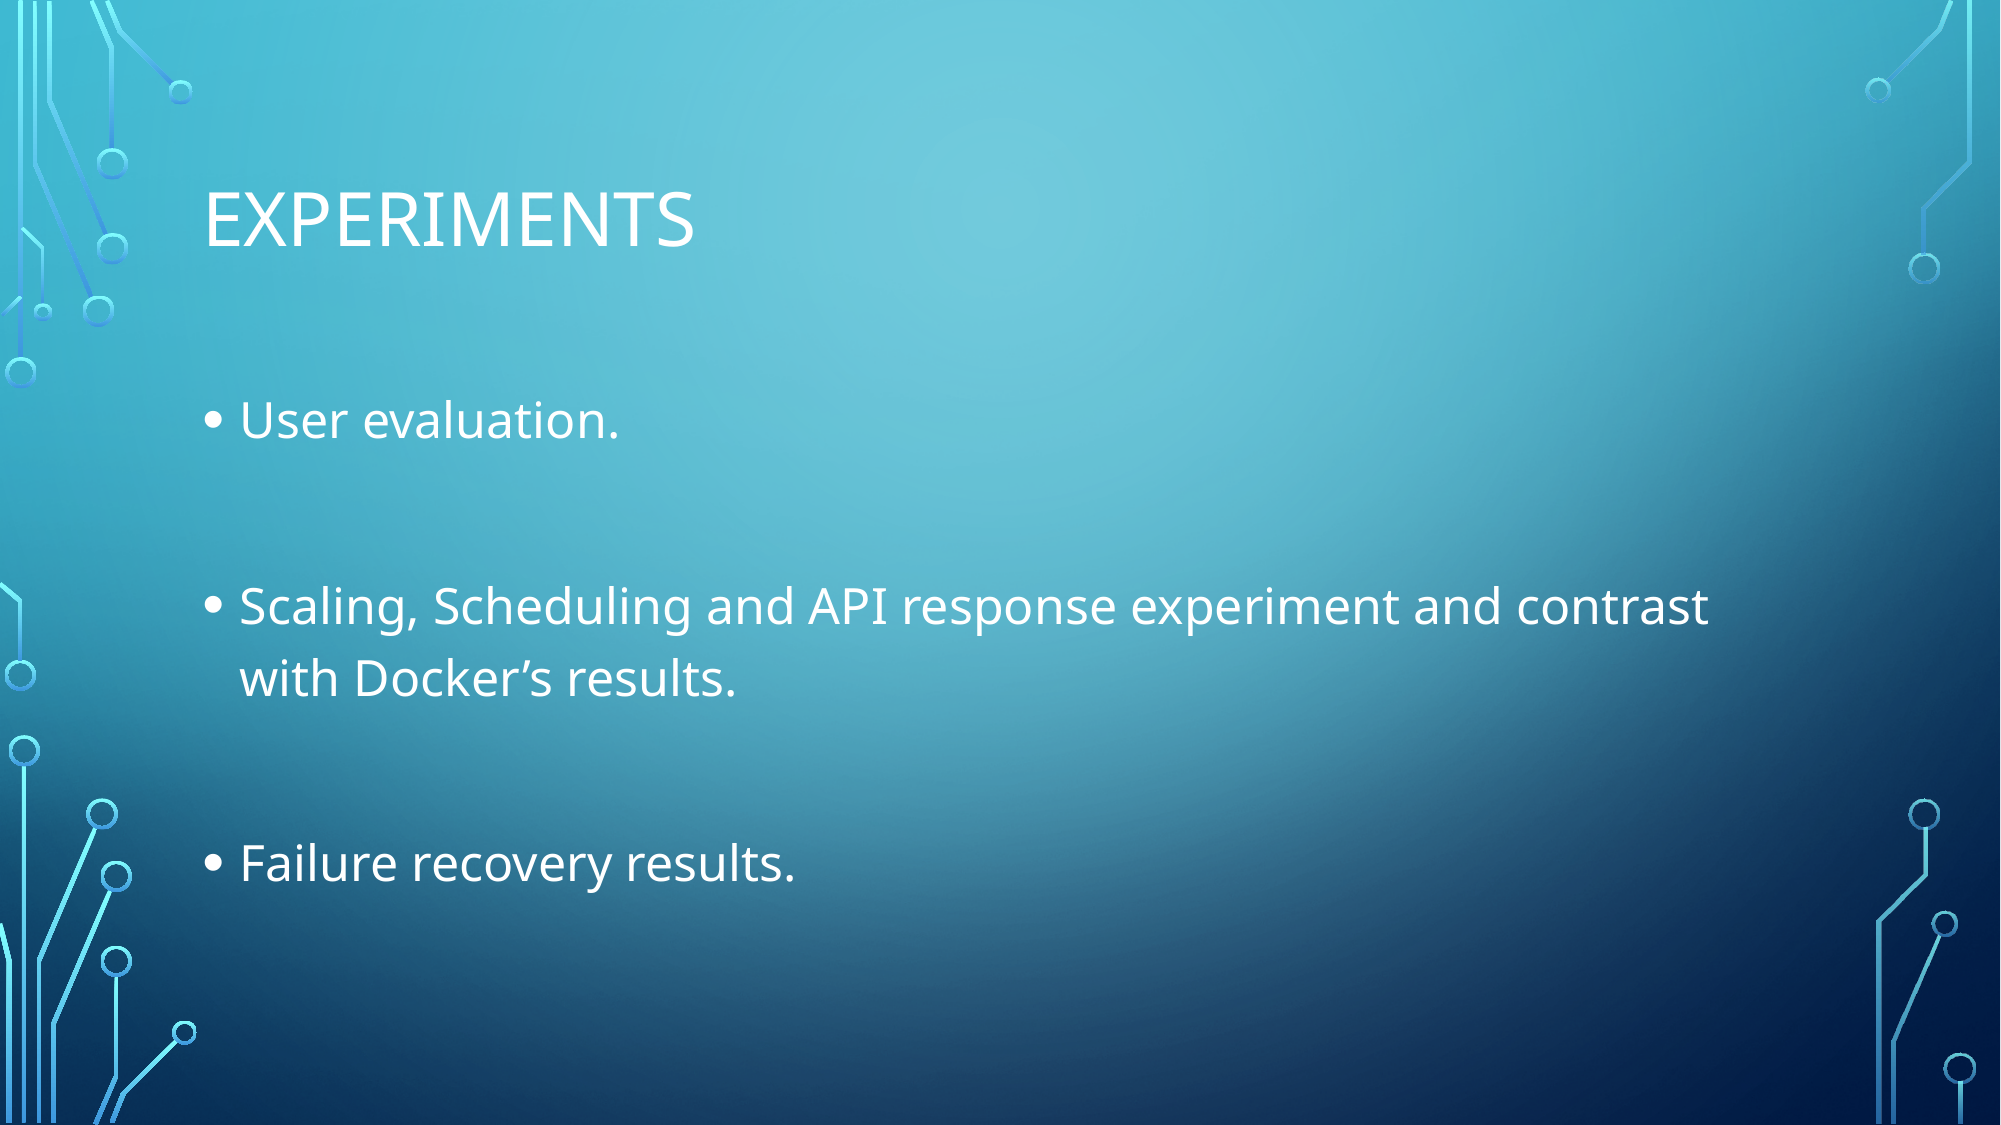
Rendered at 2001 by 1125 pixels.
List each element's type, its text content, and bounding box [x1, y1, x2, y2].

title Experiments [187, 101, 1813, 344]
list User evaluation. Scaling, Scheduling and API response experiment and contrast with Docker’s results. Failure recovery results. [187, 369, 1813, 950]
